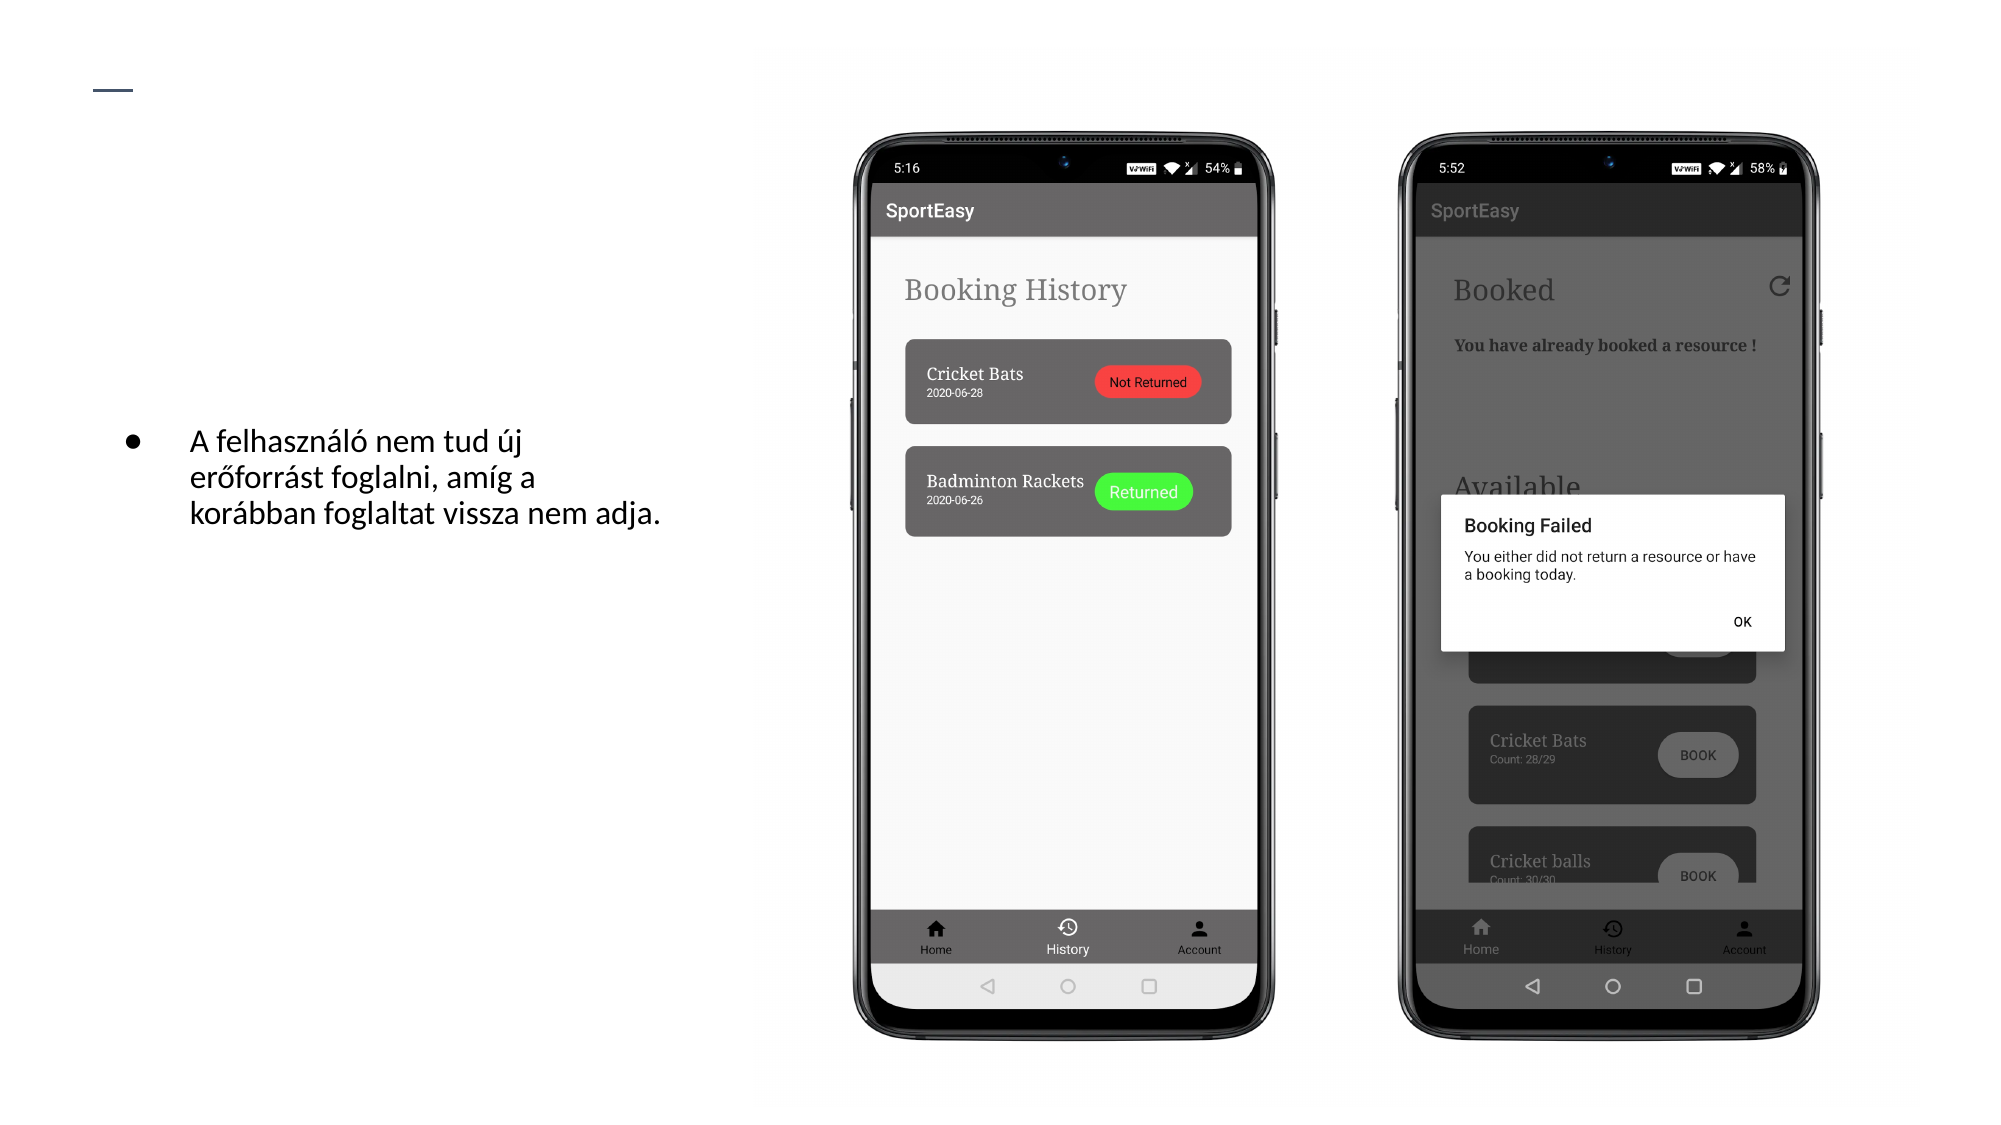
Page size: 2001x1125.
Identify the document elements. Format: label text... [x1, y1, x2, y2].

list A felhasználó nem tud új erőforrást foglalni, amíg a korábban foglaltat vissza nem adja. [69, 403, 684, 1018]
picture [753, 47, 1920, 1107]
